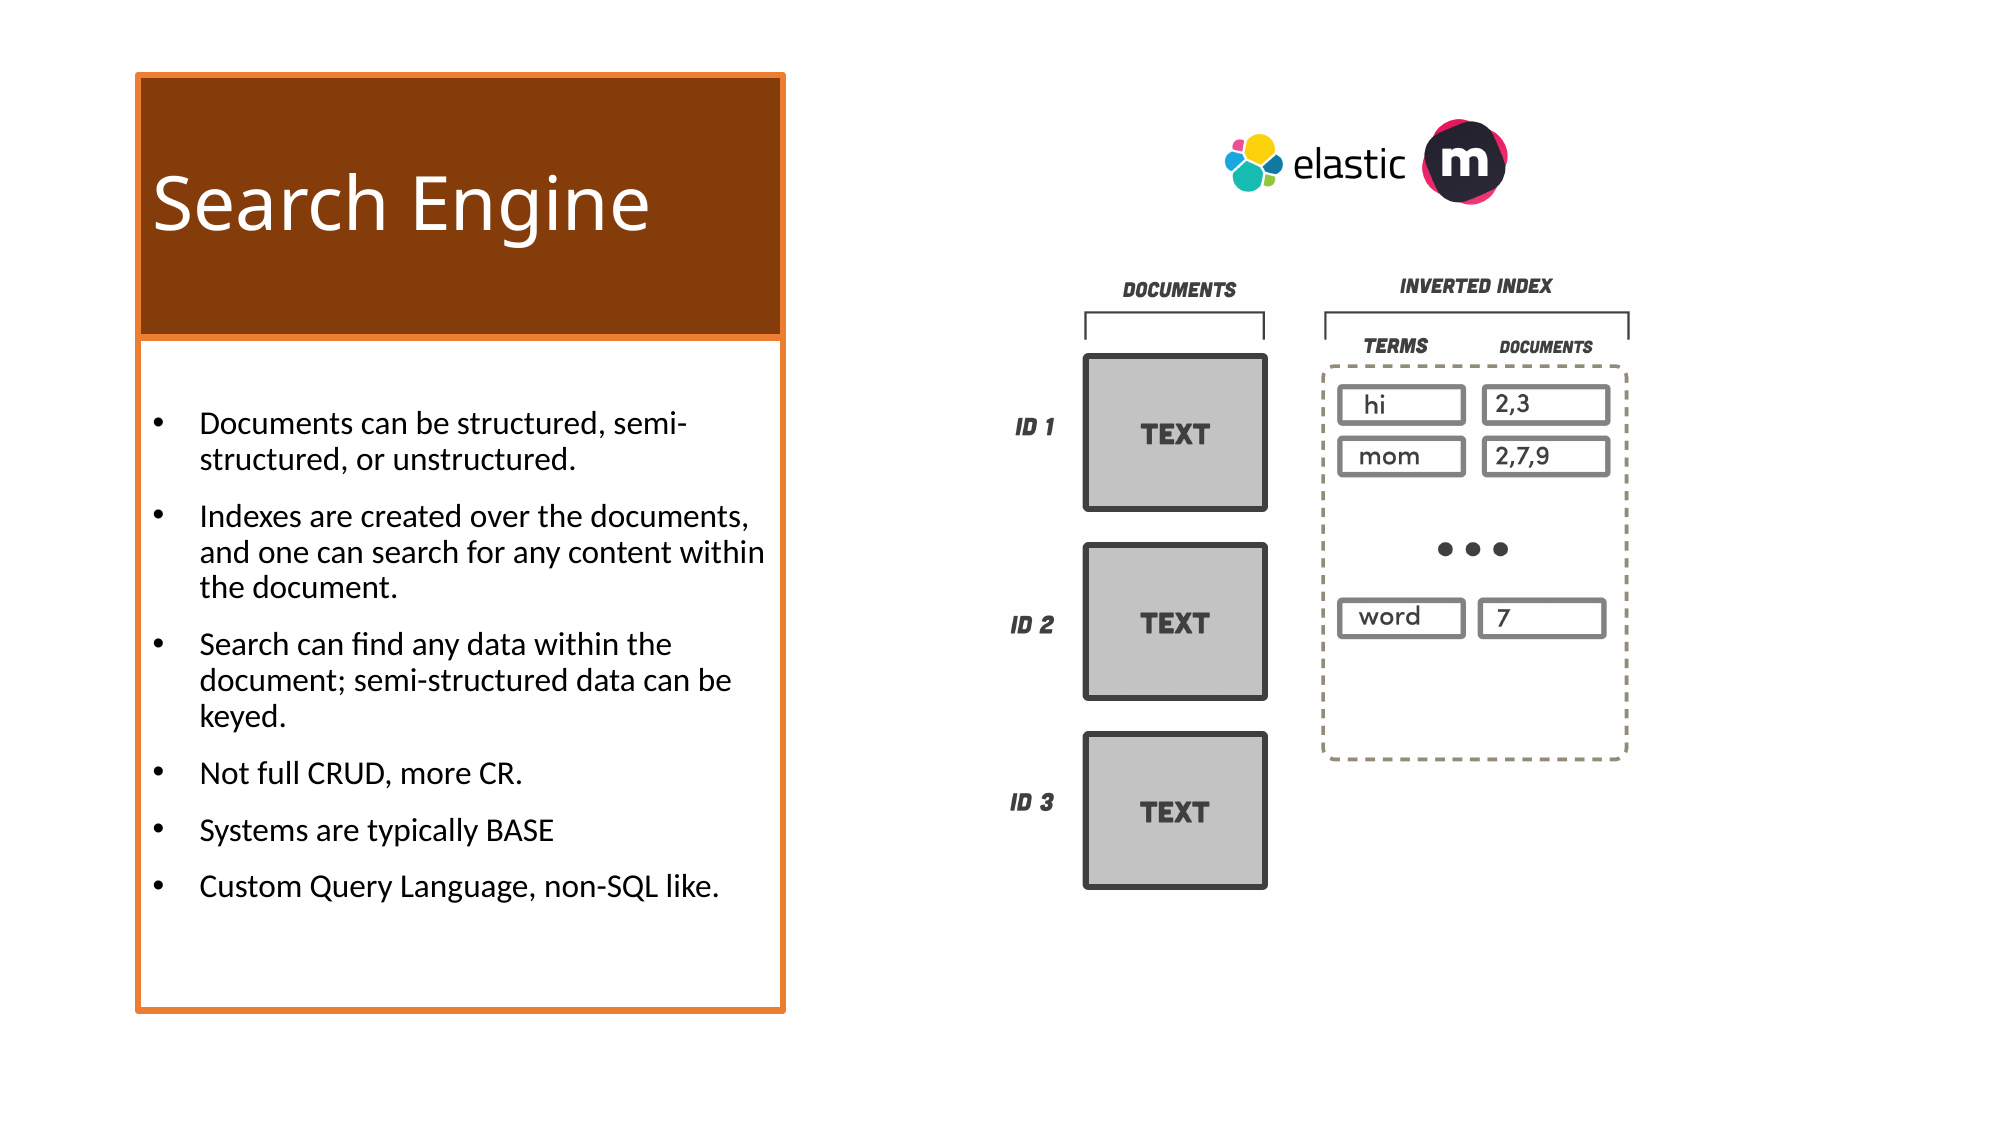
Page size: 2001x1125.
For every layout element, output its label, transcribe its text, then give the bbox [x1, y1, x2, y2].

list Documents can be structured, semi-structured, or unstructured. Indexes are created over the documents, and one can search for any content within the document. Search can find any data within the document; semi-structured data can be keyed. Not full CRUD, more CR. Systems are typically BASE Custom Query Language, non-SQL like. [135, 334, 786, 1014]
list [921, 74, 1764, 1011]
title Search Engine [135, 72, 786, 335]
